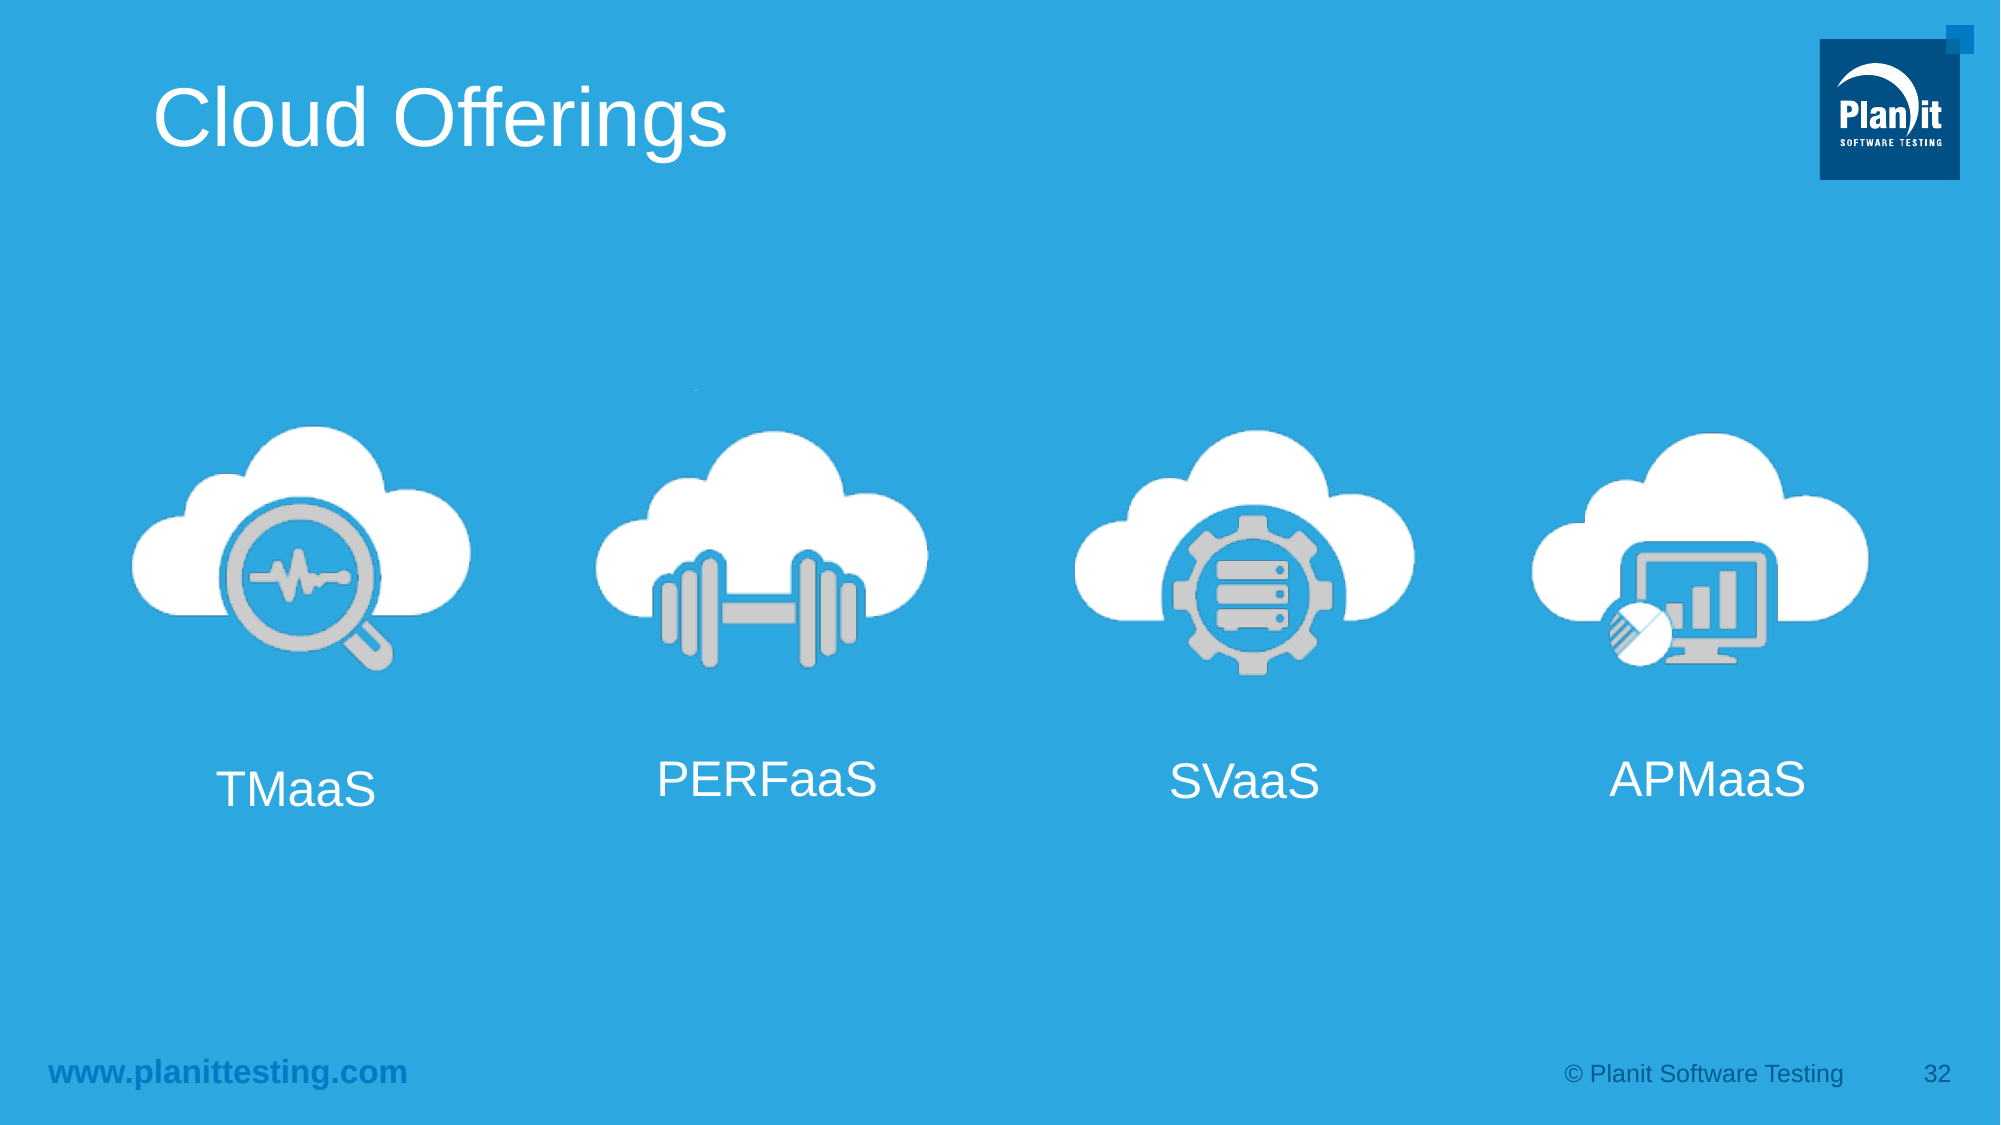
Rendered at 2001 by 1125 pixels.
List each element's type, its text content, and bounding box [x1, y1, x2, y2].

text_box PERFaaS [577, 739, 958, 926]
footer © Planit Software Testing [1549, 1042, 1893, 1103]
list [77, 407, 533, 720]
text_box APMaaS [1517, 691, 1898, 926]
picture [552, 390, 1014, 739]
text_box TMaaS [106, 720, 487, 936]
title Cloud Offerings [137, 59, 1863, 180]
text_box SVaaS [1054, 686, 1435, 927]
slide_number 32 [1893, 1042, 1967, 1103]
picture [1492, 380, 1923, 691]
picture [1033, 376, 1452, 686]
